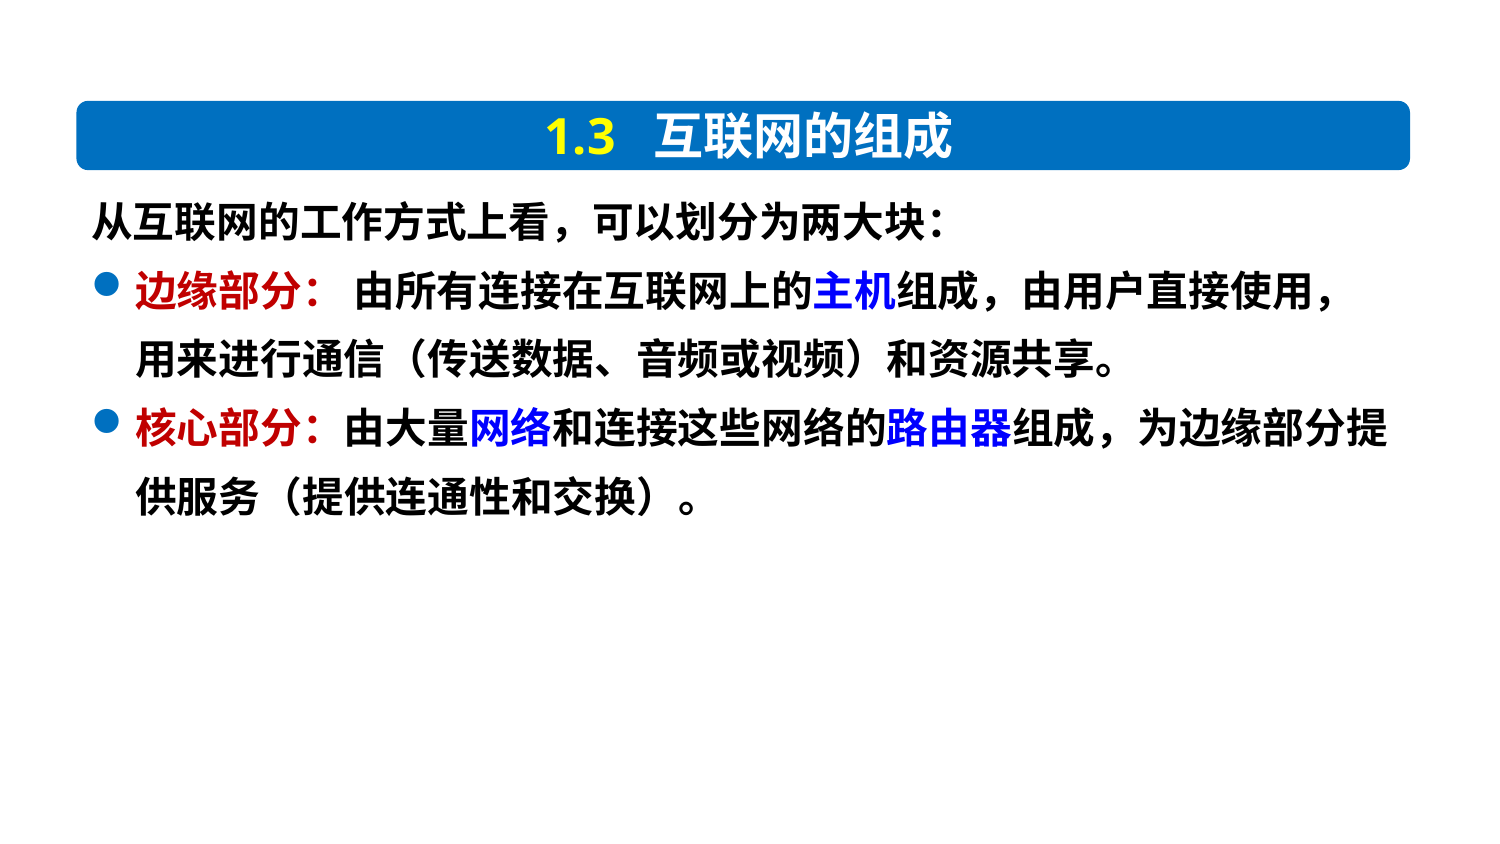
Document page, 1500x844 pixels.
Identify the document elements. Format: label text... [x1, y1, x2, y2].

list 从互联网的工作方式上看，可以划分为两大块： 边缘部分： 由所有连接在互联网上的主机组成，由用户直接使用，用来进行通信（传送数据、音频或视频）和资源共享。 核心部分：由大量网络和连接这些网络的路由器组成，为边缘部分提供服务（提供连通性和交换）。 [76, 169, 1410, 713]
list 1.3 互联网的组成 [204, 107, 1293, 163]
